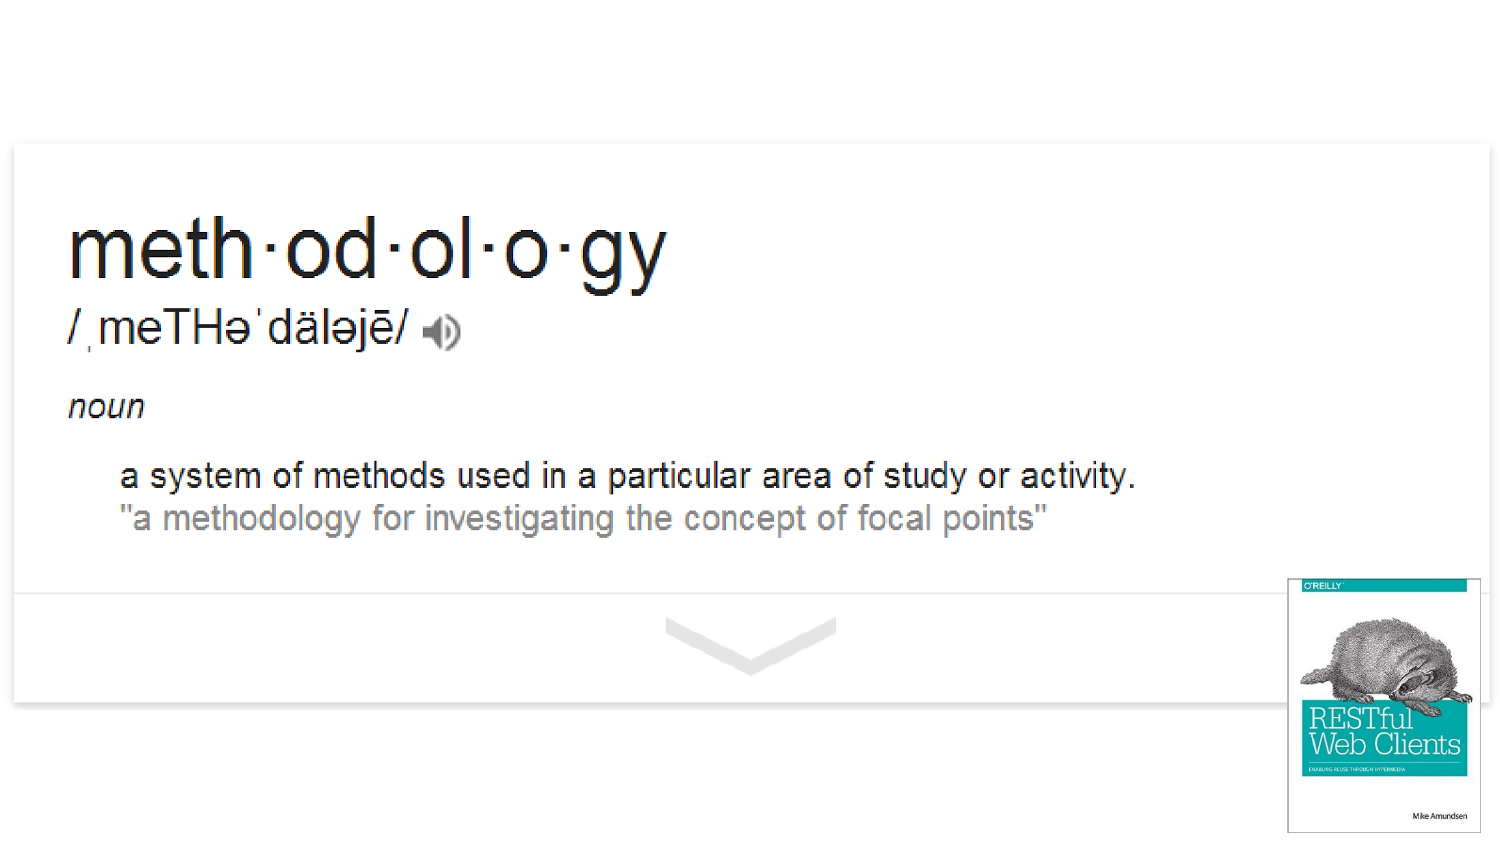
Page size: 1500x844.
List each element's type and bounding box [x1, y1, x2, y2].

picture [0, 134, 1500, 833]
